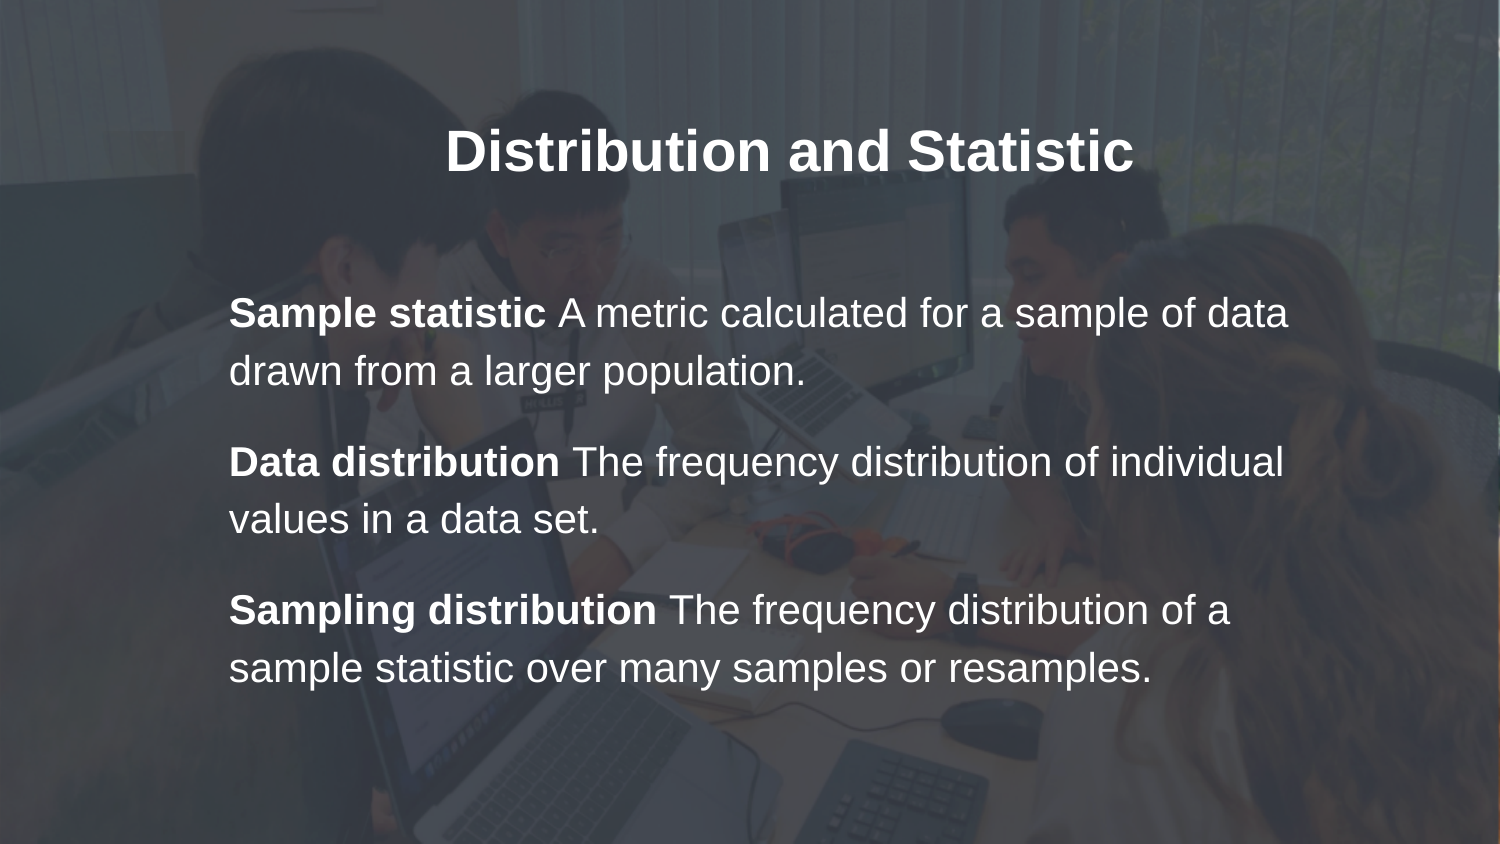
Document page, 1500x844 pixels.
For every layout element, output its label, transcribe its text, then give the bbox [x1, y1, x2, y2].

title Distribution and Statistic [213, 98, 1368, 198]
list Sample statistic A metric calculated for a sample of data drawn from a larger population. Data distribution The frequency distribution of individual values in a data set. Sampling distribution The frequency distribution of a sample statistic over many samples or resamples. [213, 263, 1368, 744]
picture [0, 0, 1500, 844]
